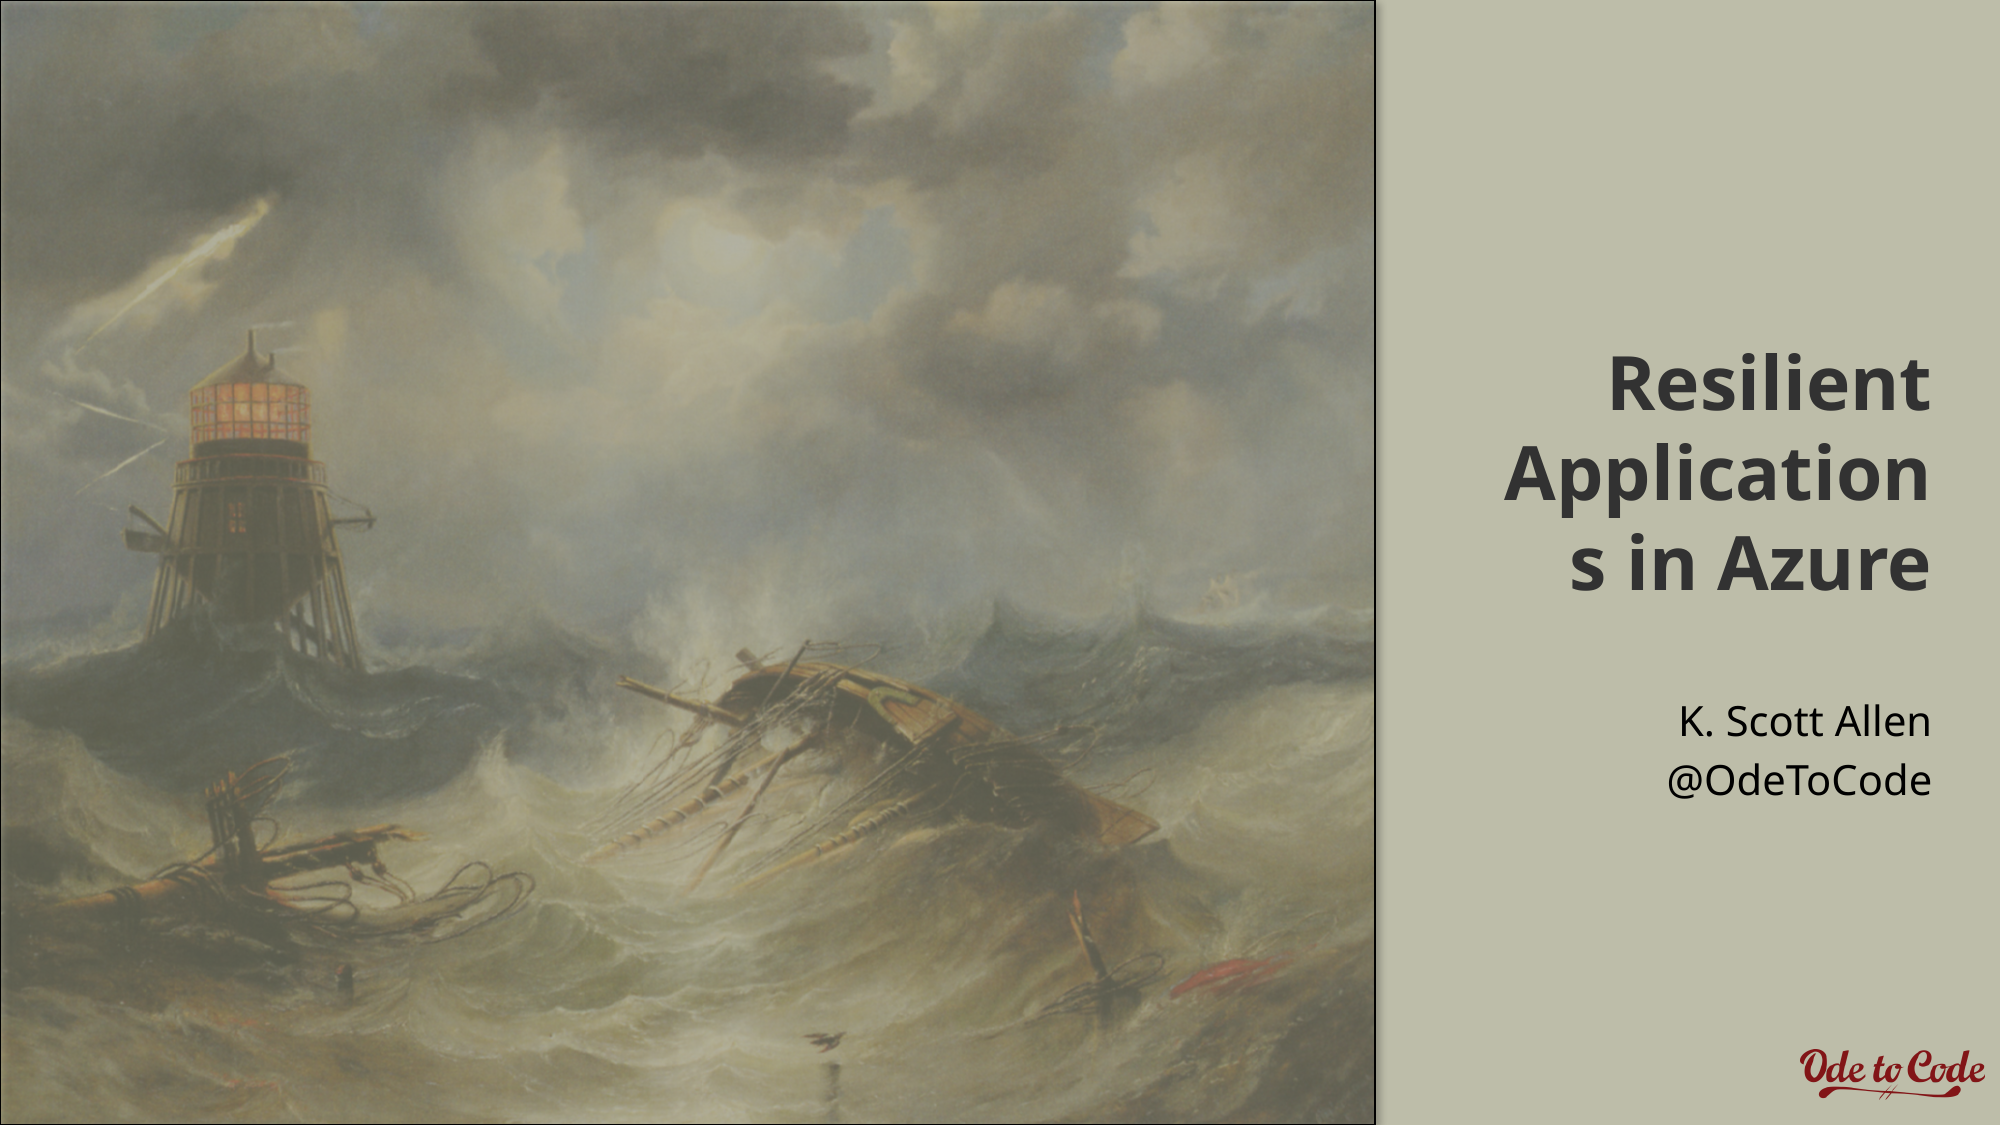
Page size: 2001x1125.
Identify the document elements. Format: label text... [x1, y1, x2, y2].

subtitle K. Scott Allen @OdeToCode [1384, 687, 1948, 976]
picture [1800, 1049, 1985, 1100]
title Resilient Applications in Azure [1412, 112, 1948, 613]
text_box [0, 0, 1375, 1125]
